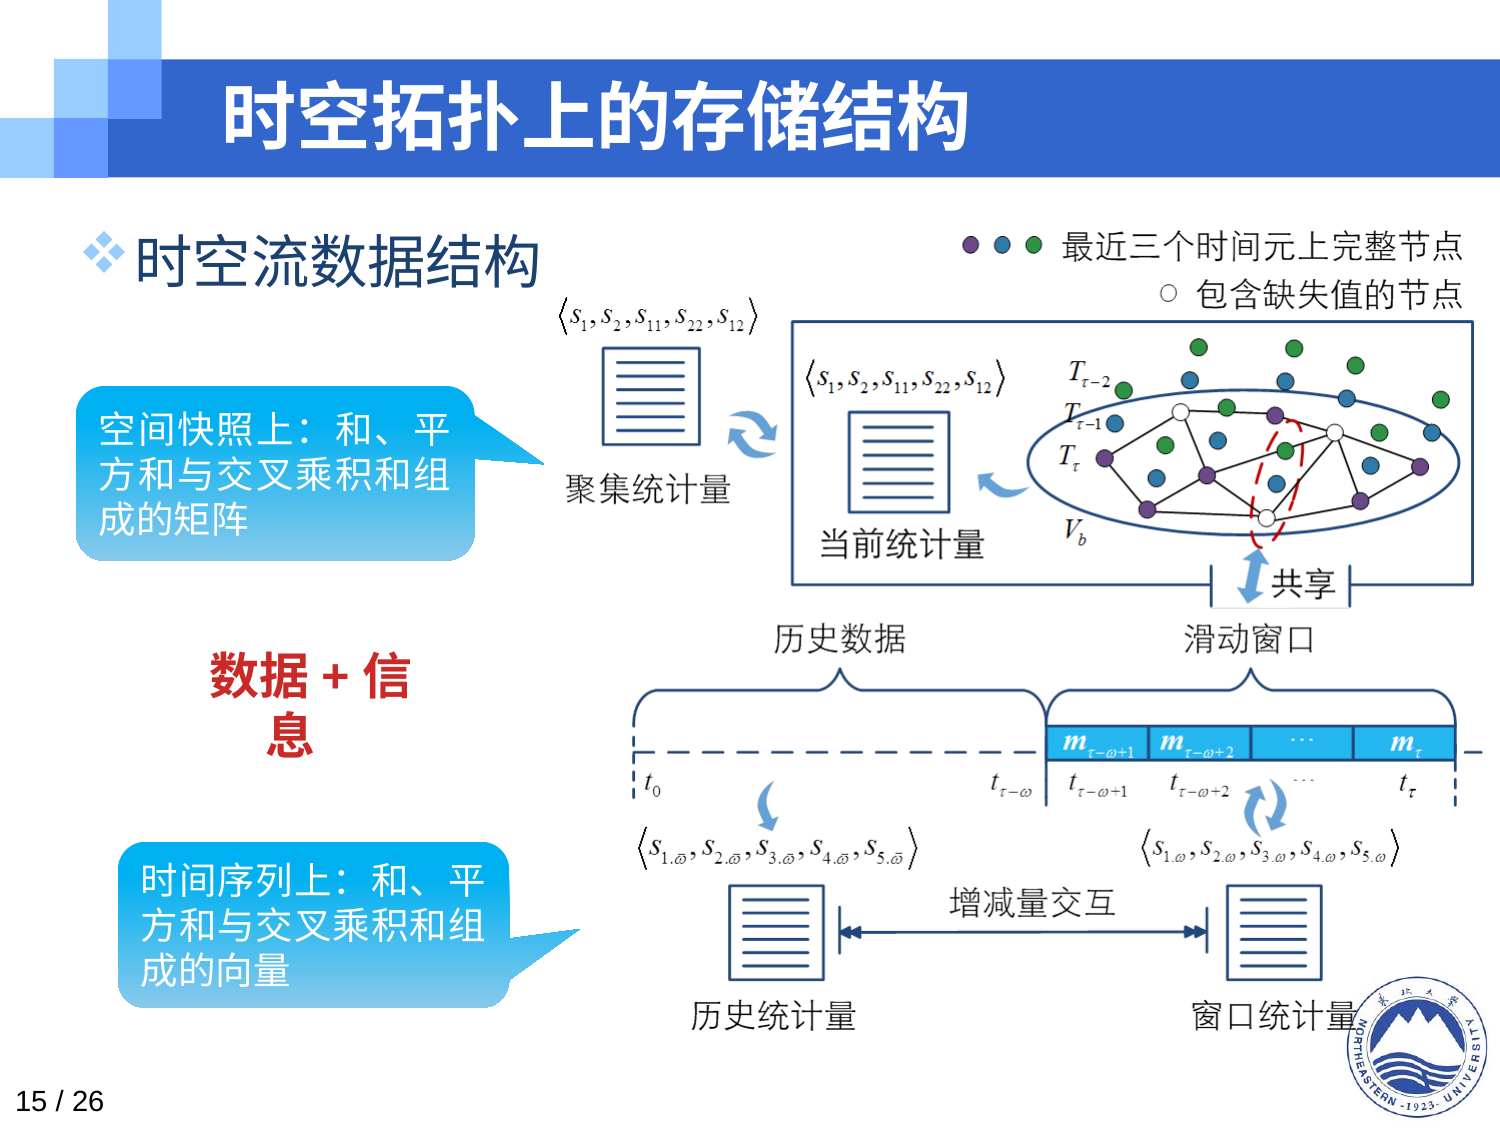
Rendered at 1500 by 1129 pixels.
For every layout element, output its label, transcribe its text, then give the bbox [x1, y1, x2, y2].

text_box 时间序列上：和、平方和与交叉乘积和组成的向量 [117, 841, 541, 1008]
text_box [212, 51, 1425, 168]
picture [546, 220, 1500, 1129]
text_box 数据+信息 [194, 636, 458, 718]
slide_number 14 / 26 [0, 1075, 351, 1129]
text_box 空间快照上：和、平方和与交叉乘积和组成的矩阵 [75, 385, 541, 561]
title 时空拓扑上的存储结构 [206, 75, 212, 156]
list 时空流数据结构 [63, 217, 1412, 319]
